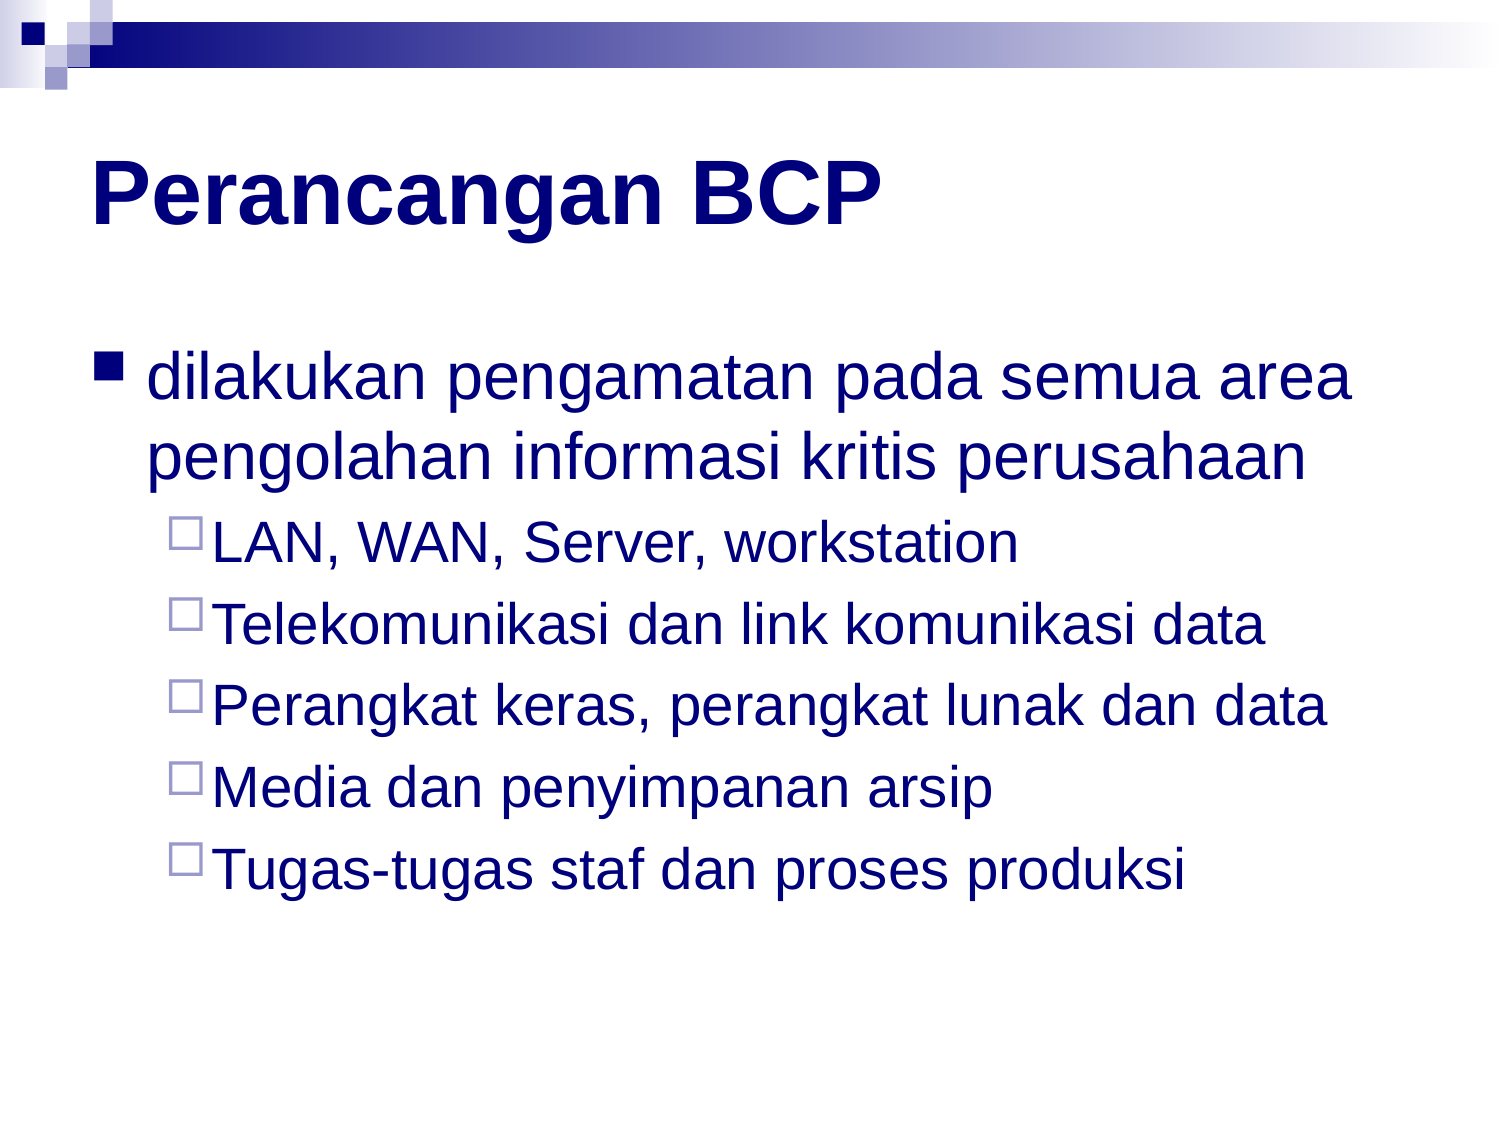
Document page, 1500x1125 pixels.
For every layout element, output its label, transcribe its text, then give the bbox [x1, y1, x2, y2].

title Perancangan BCP [75, 75, 1425, 300]
list dilakukan pengamatan pada semua area pengolahan informasi kritis perusahaan LAN, WAN, Server, workstation Telekomunikasi dan link komunikasi data Perangkat keras, perangkat lunak dan data Media dan penyimpanan arsip Tugas-tugas staf dan proses produksi [75, 324, 1425, 963]
